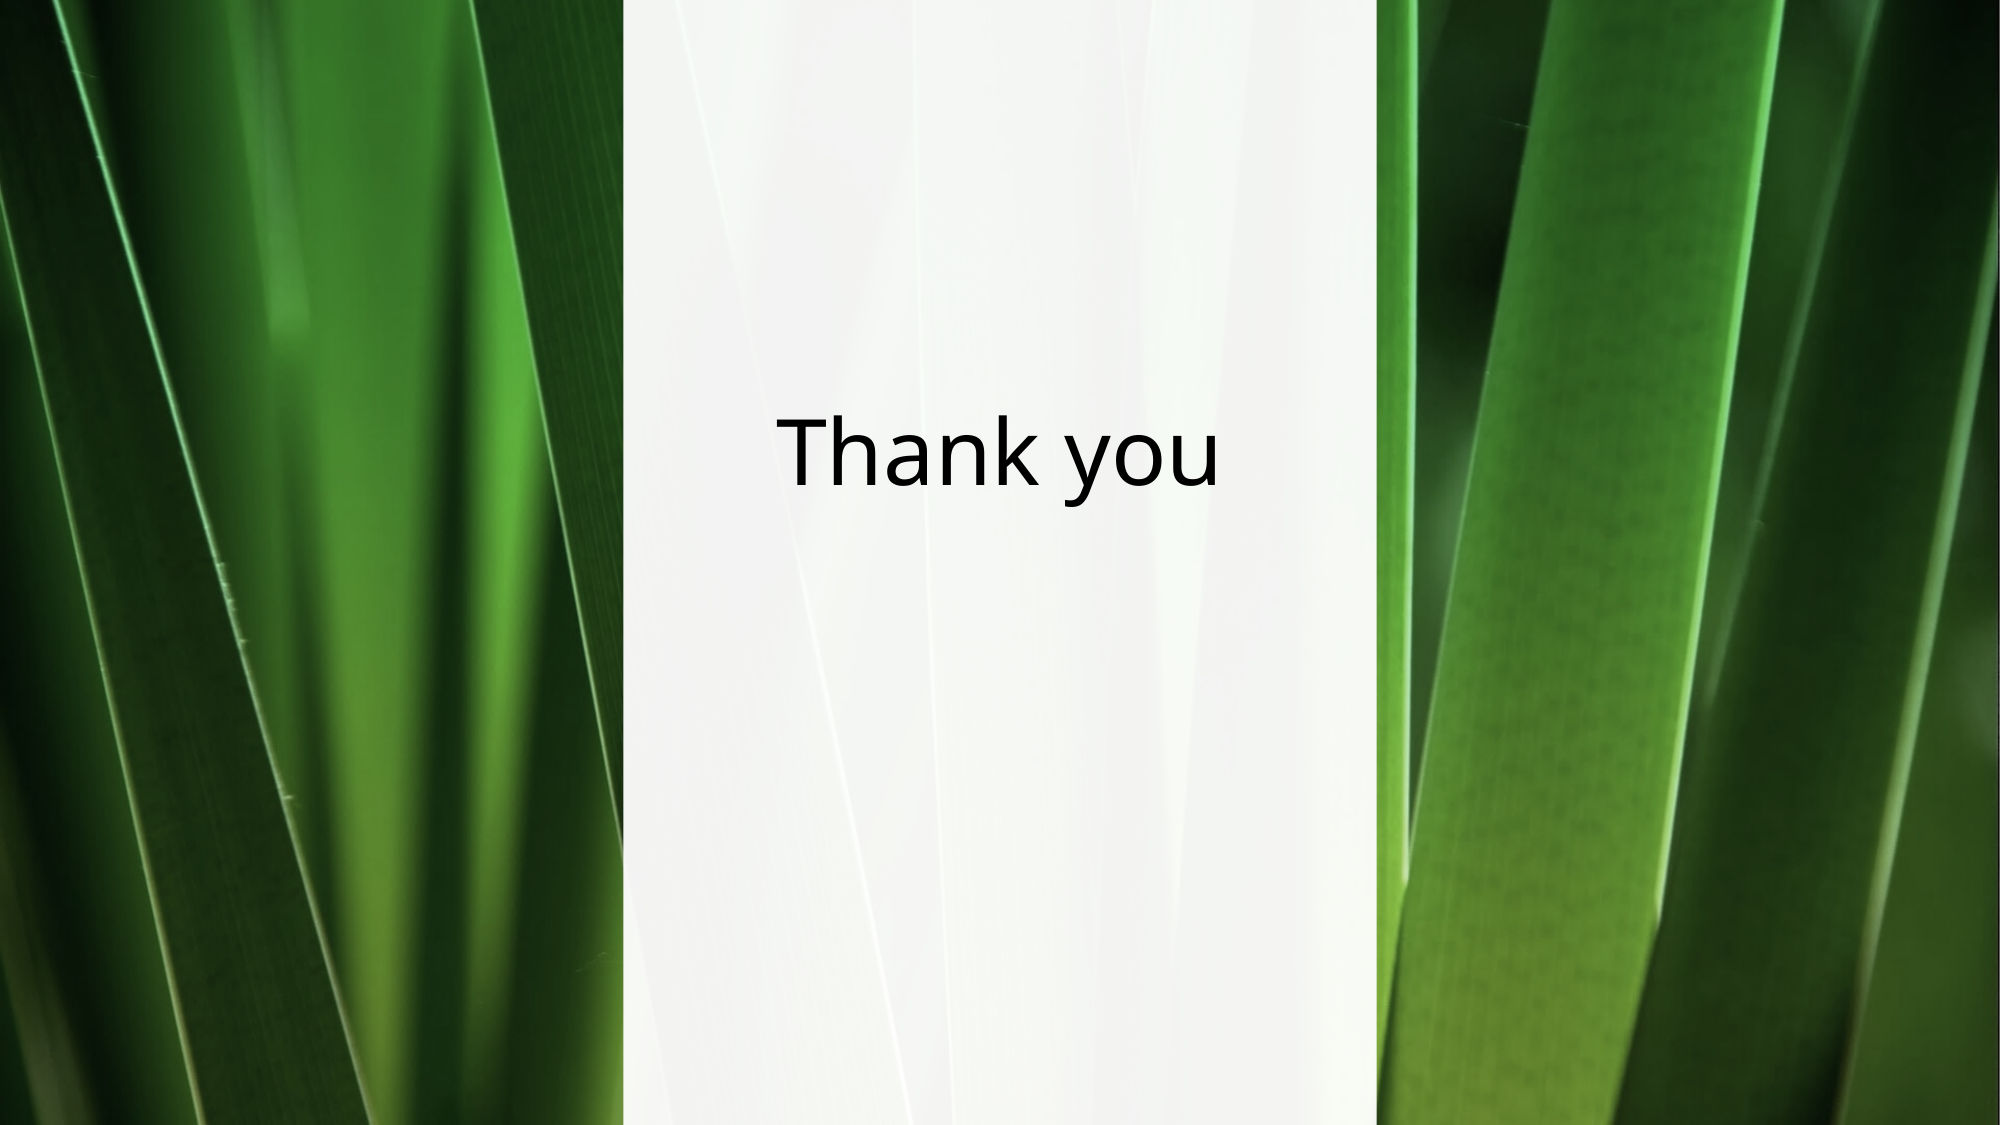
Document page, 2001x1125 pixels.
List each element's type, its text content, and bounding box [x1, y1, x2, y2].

title Thank you [679, 15, 1321, 513]
picture [0, 0, 623, 1125]
picture [1377, 0, 2000, 1125]
